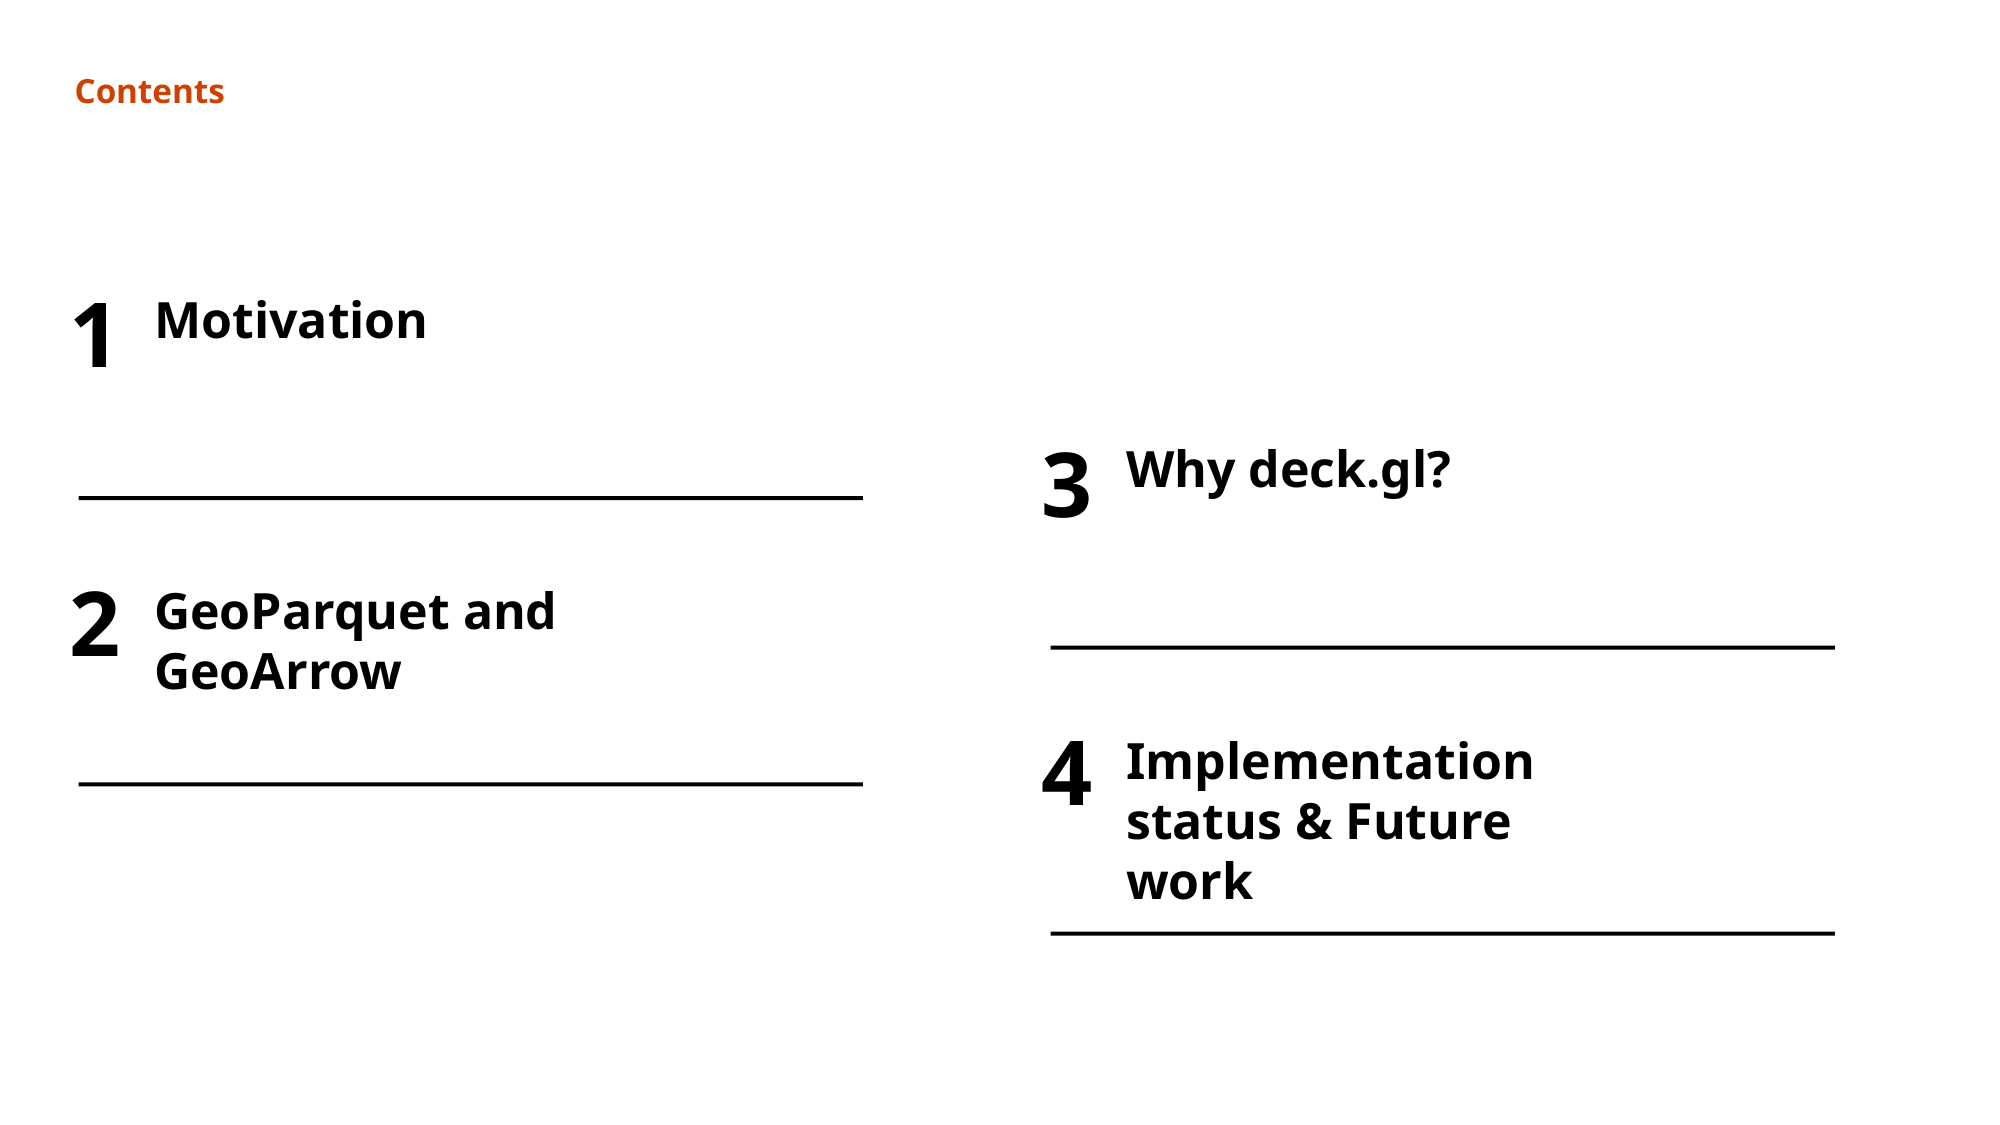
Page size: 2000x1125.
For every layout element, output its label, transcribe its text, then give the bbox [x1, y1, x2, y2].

title Motivation [134, 268, 673, 377]
title Why deck.gl? [1106, 417, 1709, 526]
title Implementation status & Future work [1106, 709, 1668, 817]
title GeoParquet and GeoArrow [134, 559, 673, 668]
